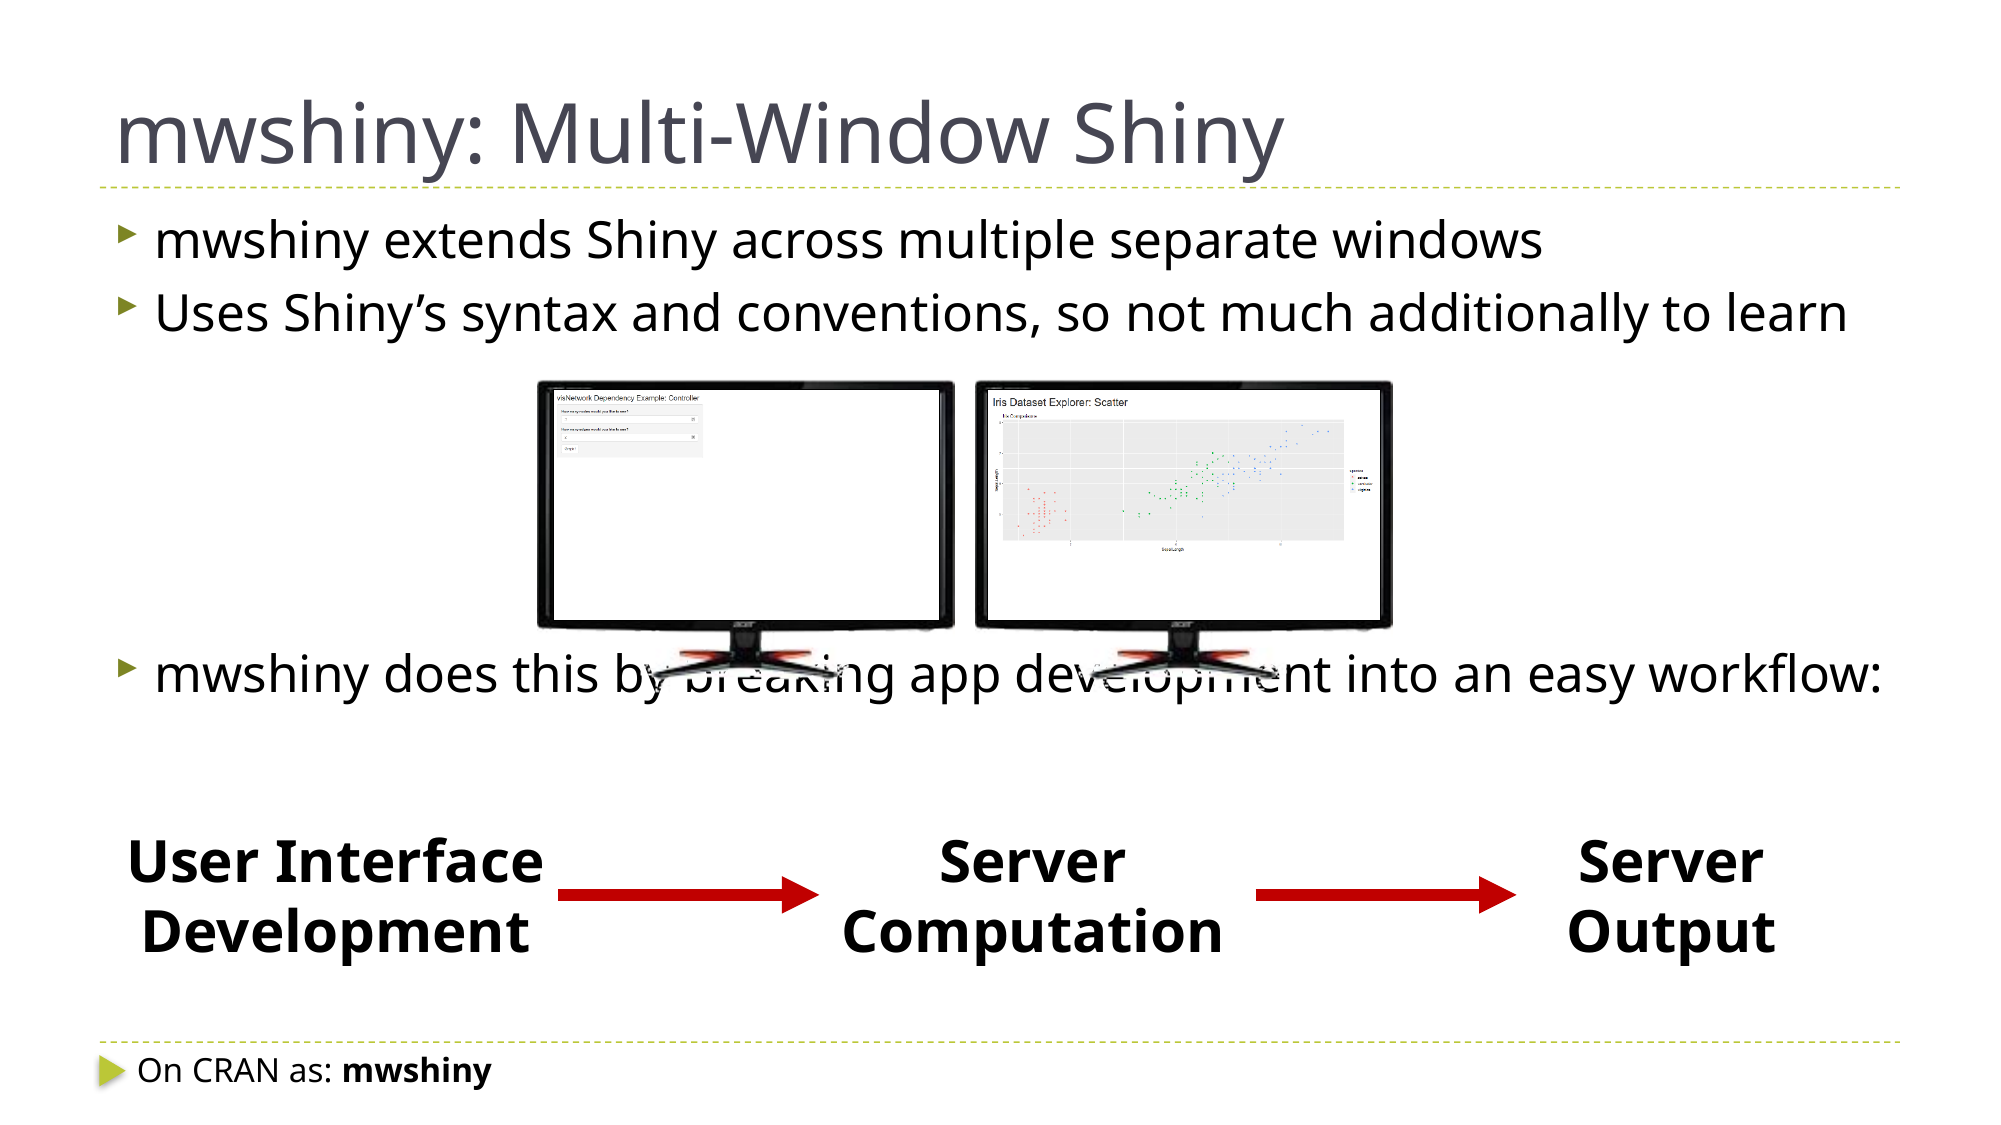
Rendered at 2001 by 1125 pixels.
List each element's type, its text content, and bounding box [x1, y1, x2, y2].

picture [537, 320, 956, 739]
picture [975, 320, 1393, 739]
text_box Server Output [1465, 816, 1878, 972]
title mwshiny: Multi-Window Shiny [99, 24, 1900, 188]
text_box On CRAN as: mwshiny [122, 1042, 914, 1097]
list mwshiny extends Shiny across multiple separate windows Uses Shiny’s syntax and conventions, so not much additionally to learn mwshiny does this by breaking app development into an easy workflow: [99, 200, 1900, 800]
text_box Server Computation [793, 816, 1274, 972]
text_box User Interface Development [95, 816, 576, 972]
